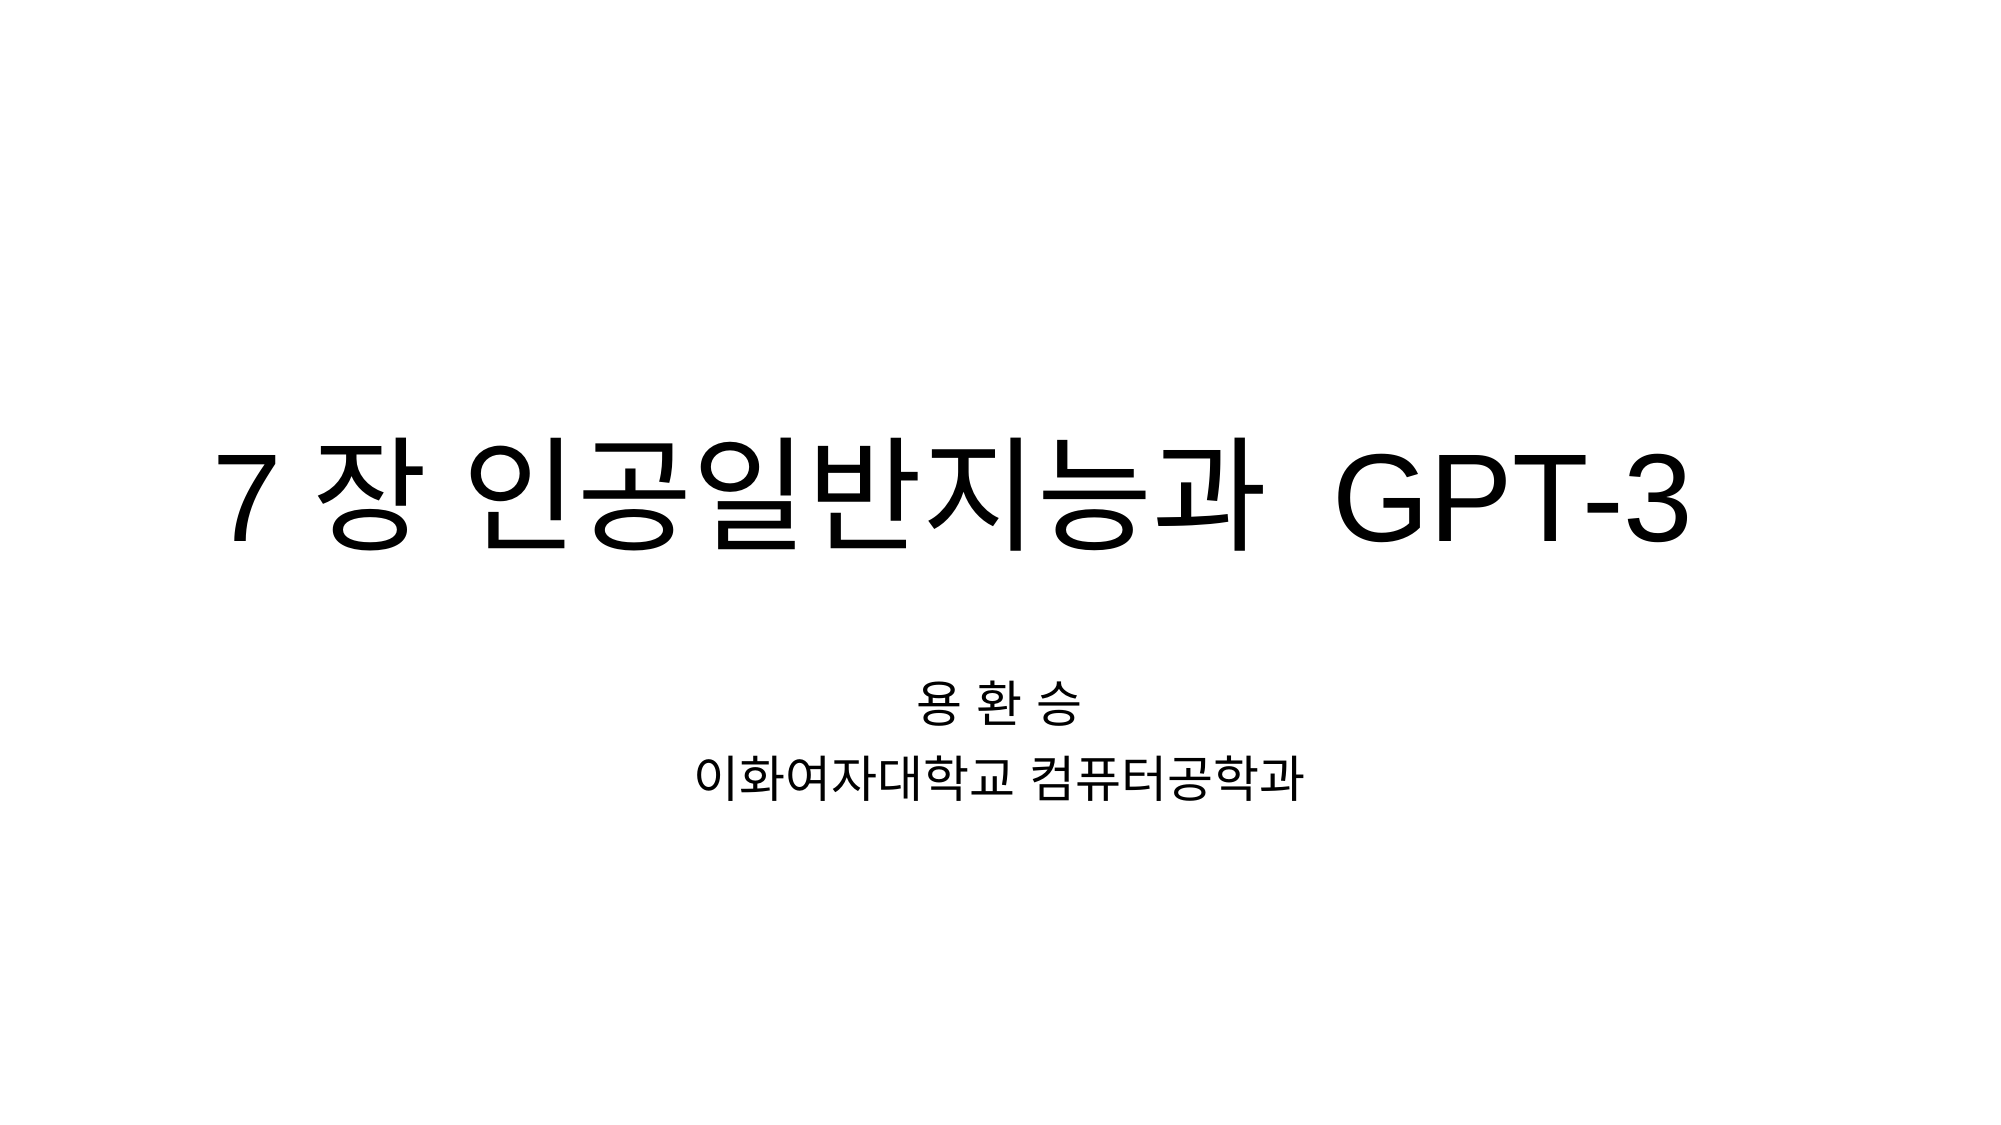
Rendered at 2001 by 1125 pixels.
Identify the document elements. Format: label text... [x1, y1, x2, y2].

subtitle 용 환 승 이화여자대학교 컴퓨터공학과 [249, 590, 1750, 863]
title 7장 인공일반지능과 GPT-3 [156, 184, 1750, 576]
